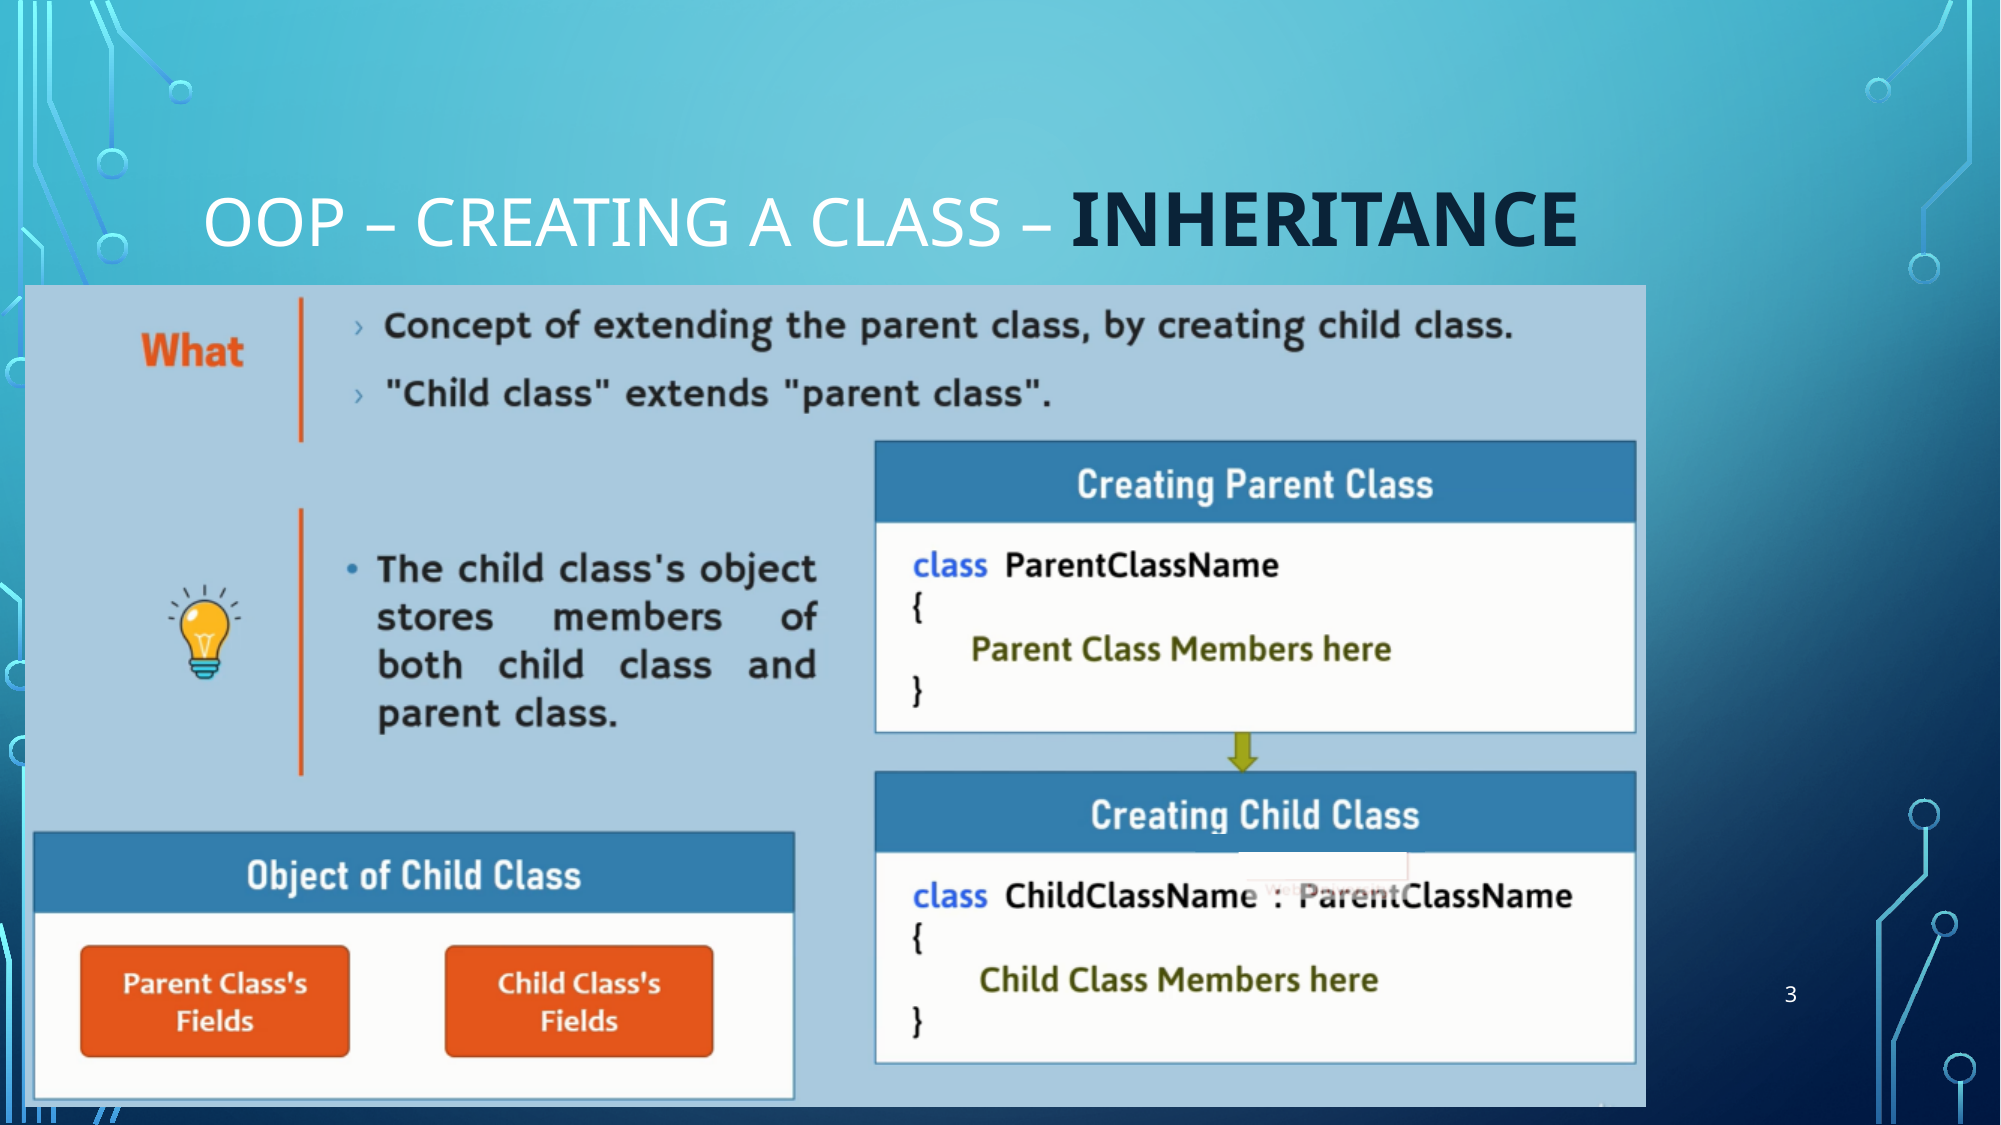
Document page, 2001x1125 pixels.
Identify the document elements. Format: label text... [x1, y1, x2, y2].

slide_number 3 [1685, 965, 1813, 1025]
picture [25, 285, 1646, 1107]
title OOP – creating a class – inheritance [187, 101, 1813, 344]
